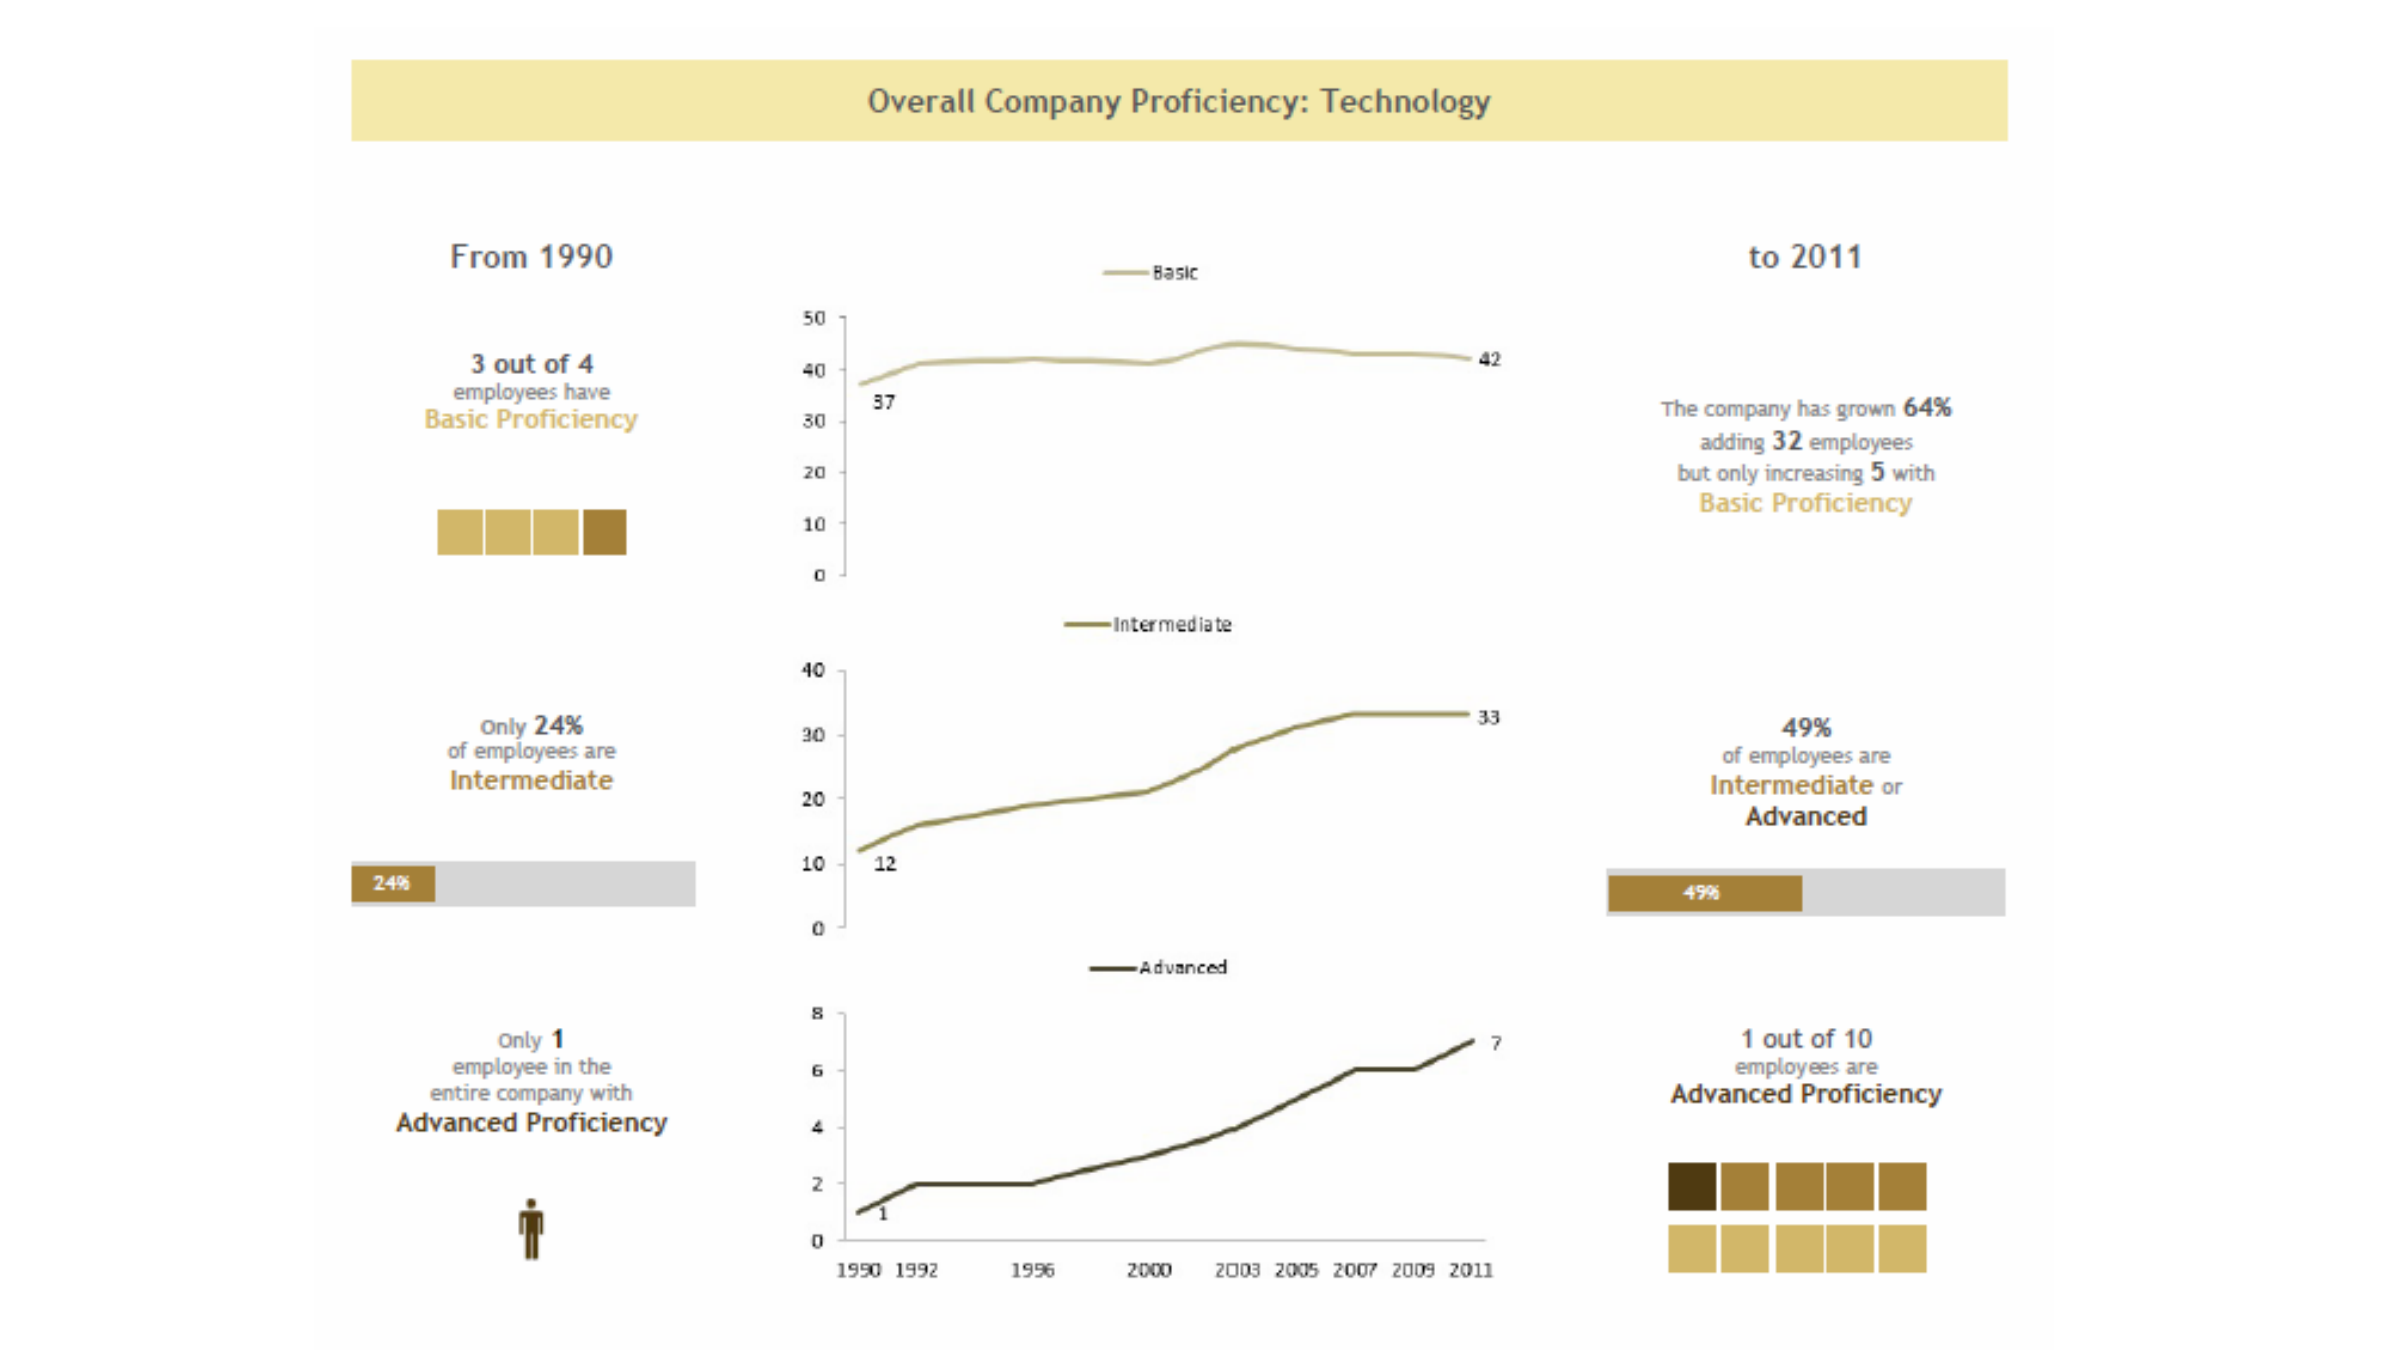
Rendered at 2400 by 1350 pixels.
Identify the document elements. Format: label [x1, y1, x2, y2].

picture [313, 27, 2055, 1350]
